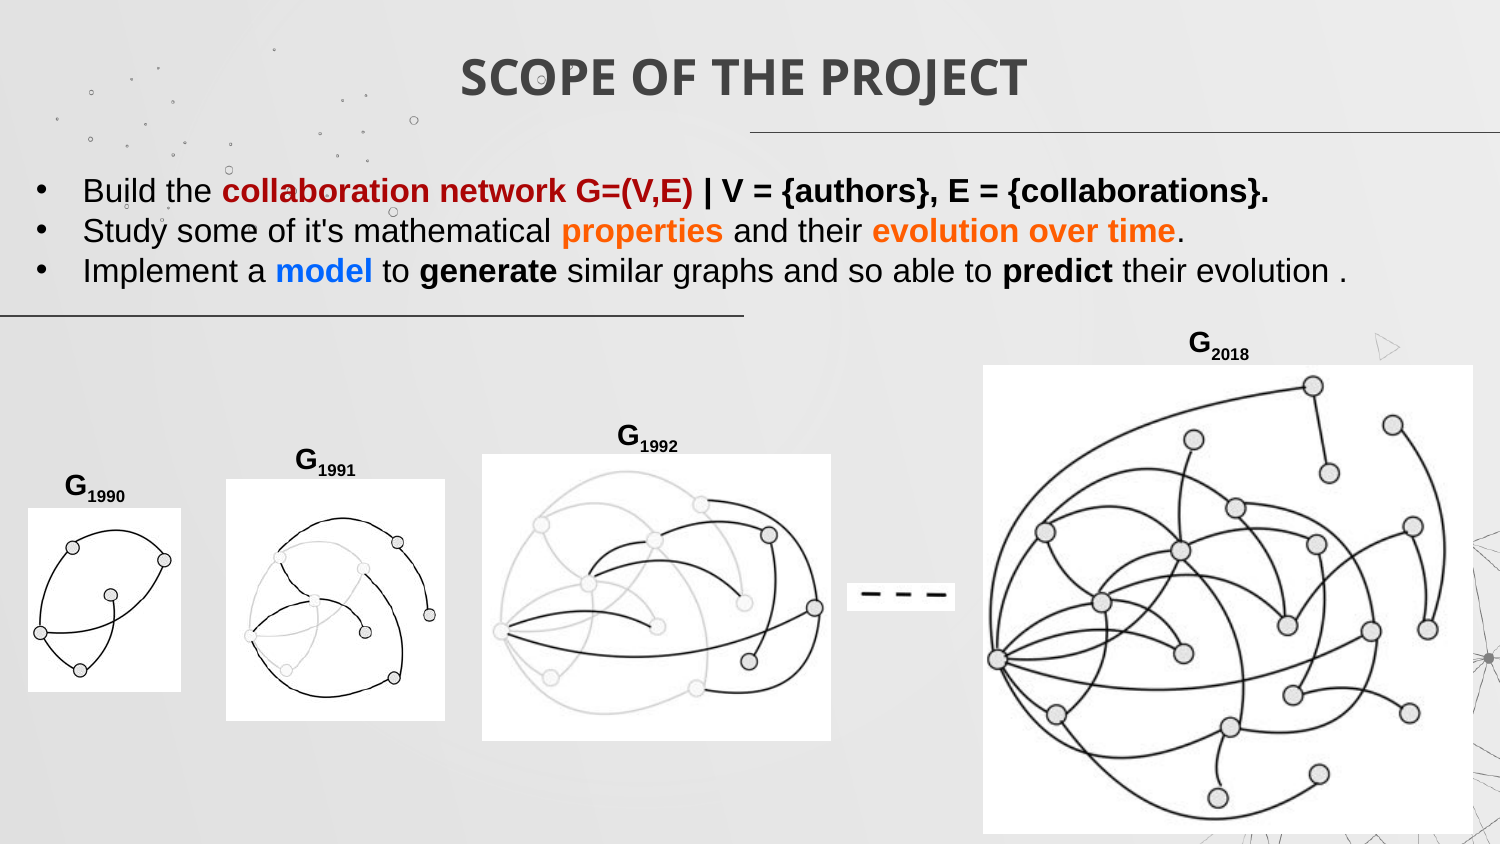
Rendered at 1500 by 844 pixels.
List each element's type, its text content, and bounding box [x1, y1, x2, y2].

text_box Build the collaboration network G=(V,E) | V = {authors}, E = {collaborations}. Study some of it's mathematical properties and their evolution over time. Implement a model to generate similar graphs and so able to predict their evolution . [20, 161, 1469, 297]
text_box G2018 [1173, 316, 1283, 363]
text_box G1992 [602, 408, 712, 452]
text_box SCOPE OF THE PROJECT [380, 49, 1109, 121]
picture [0, 0, 1500, 844]
text_box G1990 [49, 458, 159, 506]
text_box G1991 [280, 432, 390, 477]
